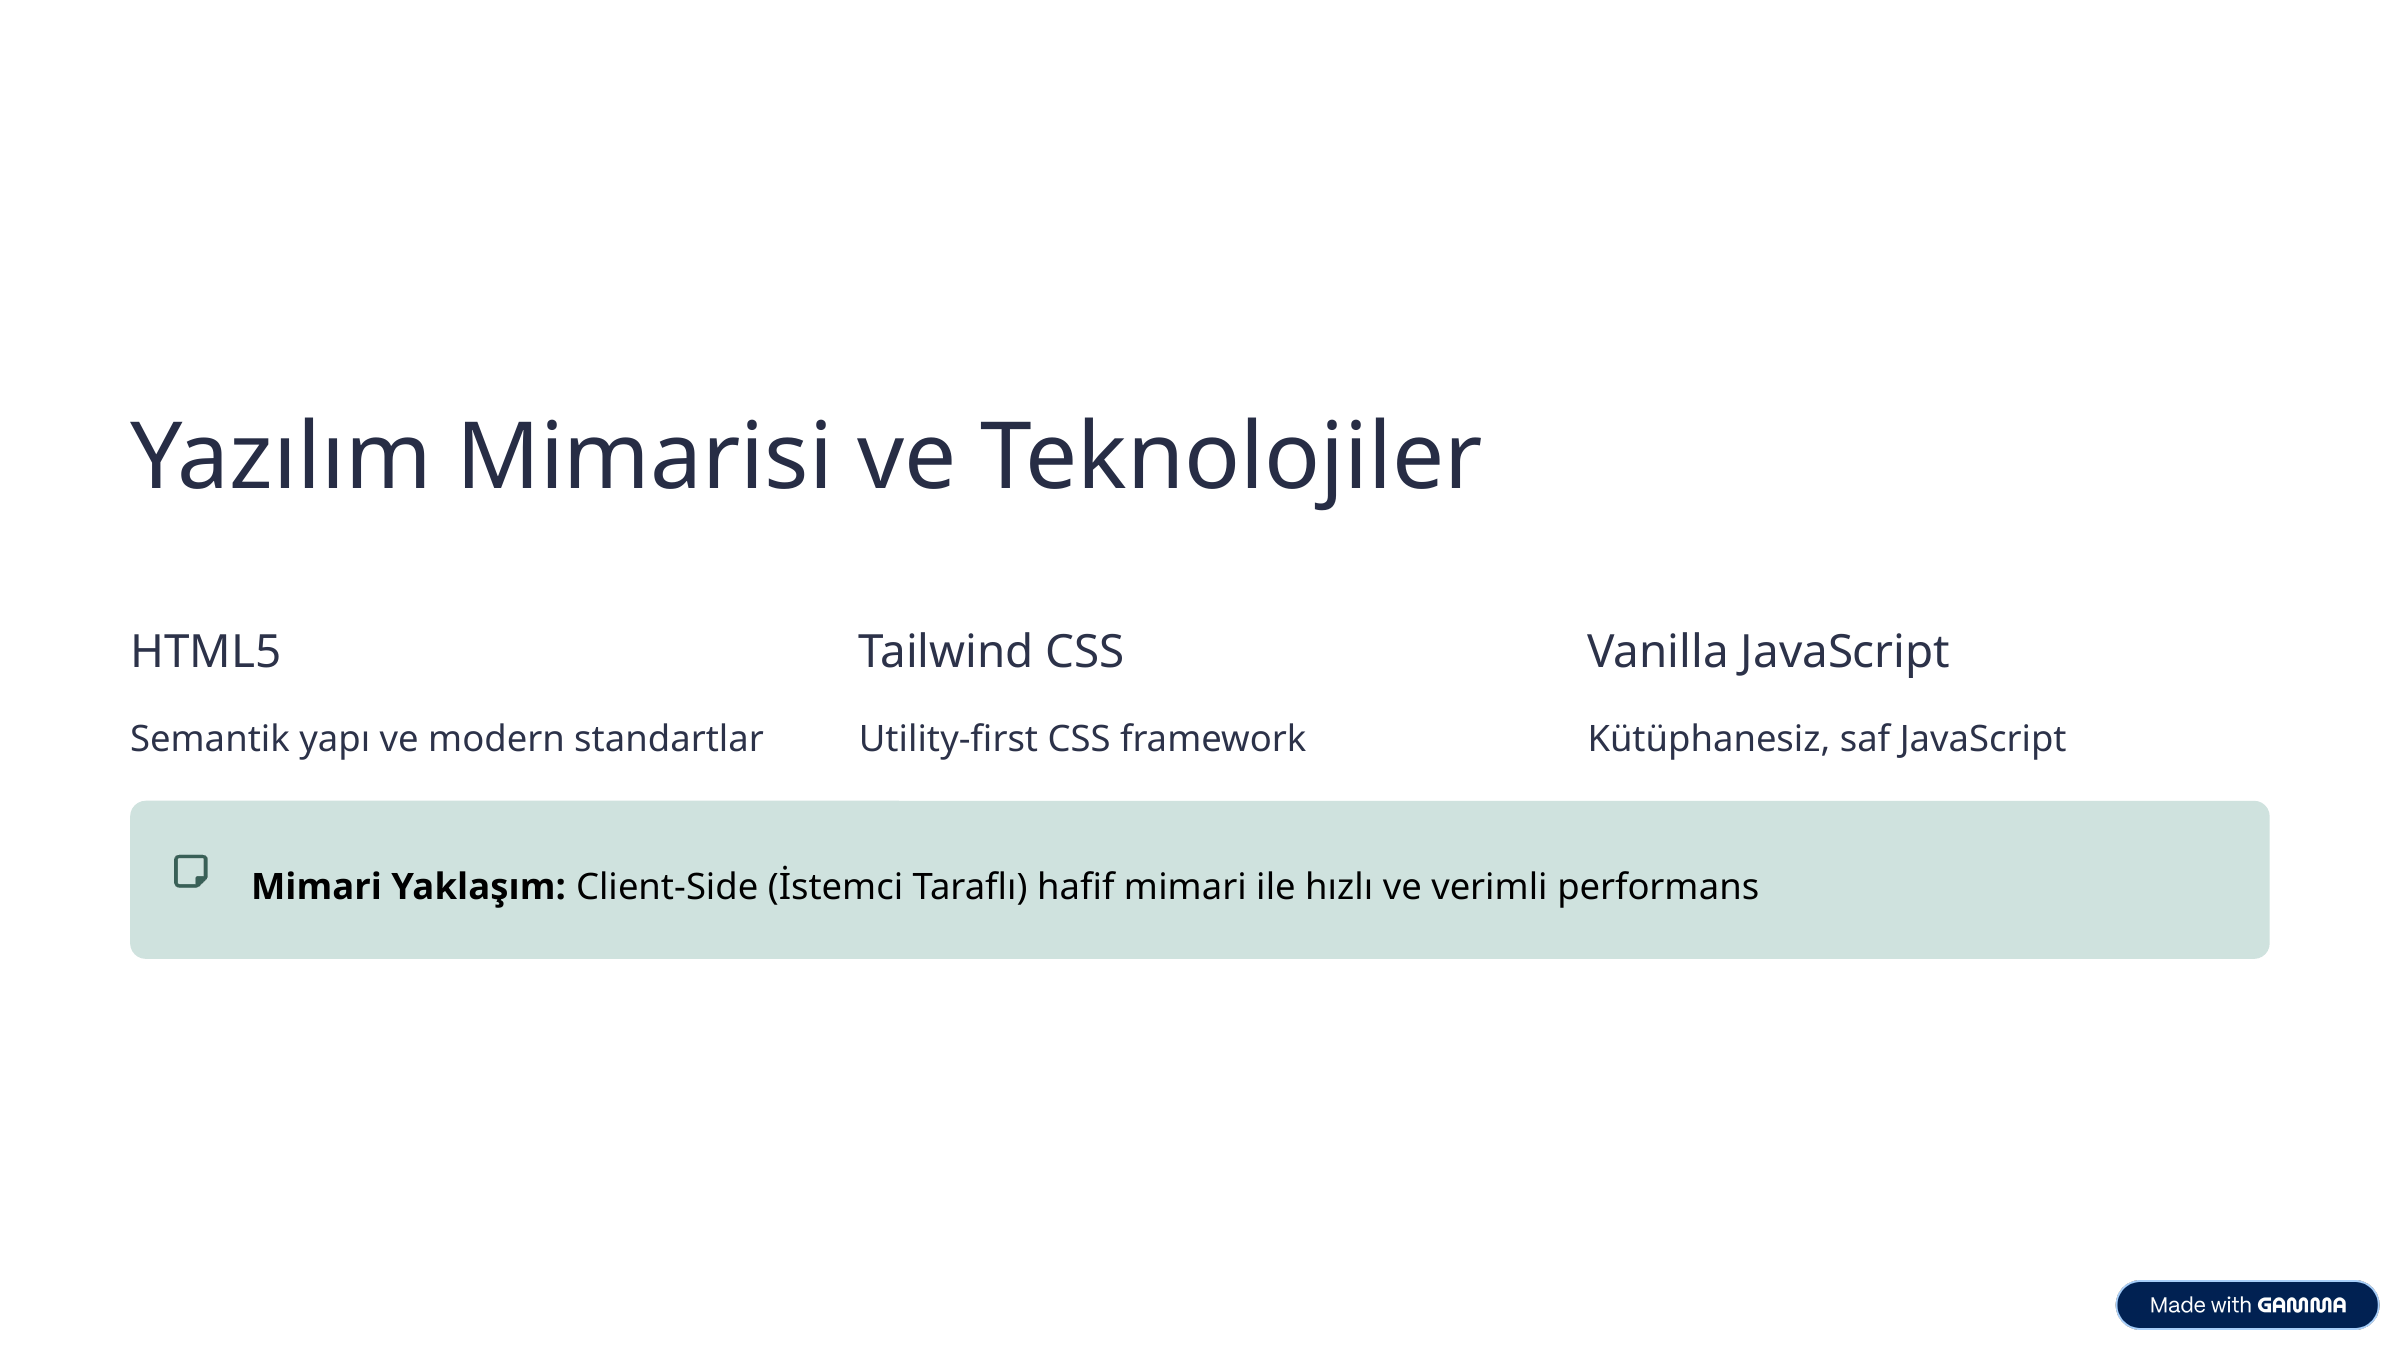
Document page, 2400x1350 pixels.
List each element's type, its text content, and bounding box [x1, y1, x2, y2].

text_box Yazılım Mimarisi ve Teknolojiler [130, 391, 1409, 508]
picture [2106, 1271, 2389, 1339]
text_box Vanilla JavaScript [1587, 618, 2053, 677]
text_box HTML5 [130, 618, 596, 677]
text_box [130, 800, 2270, 959]
picture [167, 852, 214, 890]
text_box Tailwind CSS [858, 618, 1324, 677]
text_box Utility-first CSS framework [858, 699, 1541, 759]
text_box Kütüphanesiz, saf JavaScript [1587, 699, 2270, 759]
text_box Semantik yapı ve modern standartlar [130, 699, 813, 759]
text_box Mimari Yaklaşım: Client-Side (İstemci Taraflı) hafif mimari ile hızlı ve verimli performans [251, 847, 2233, 907]
